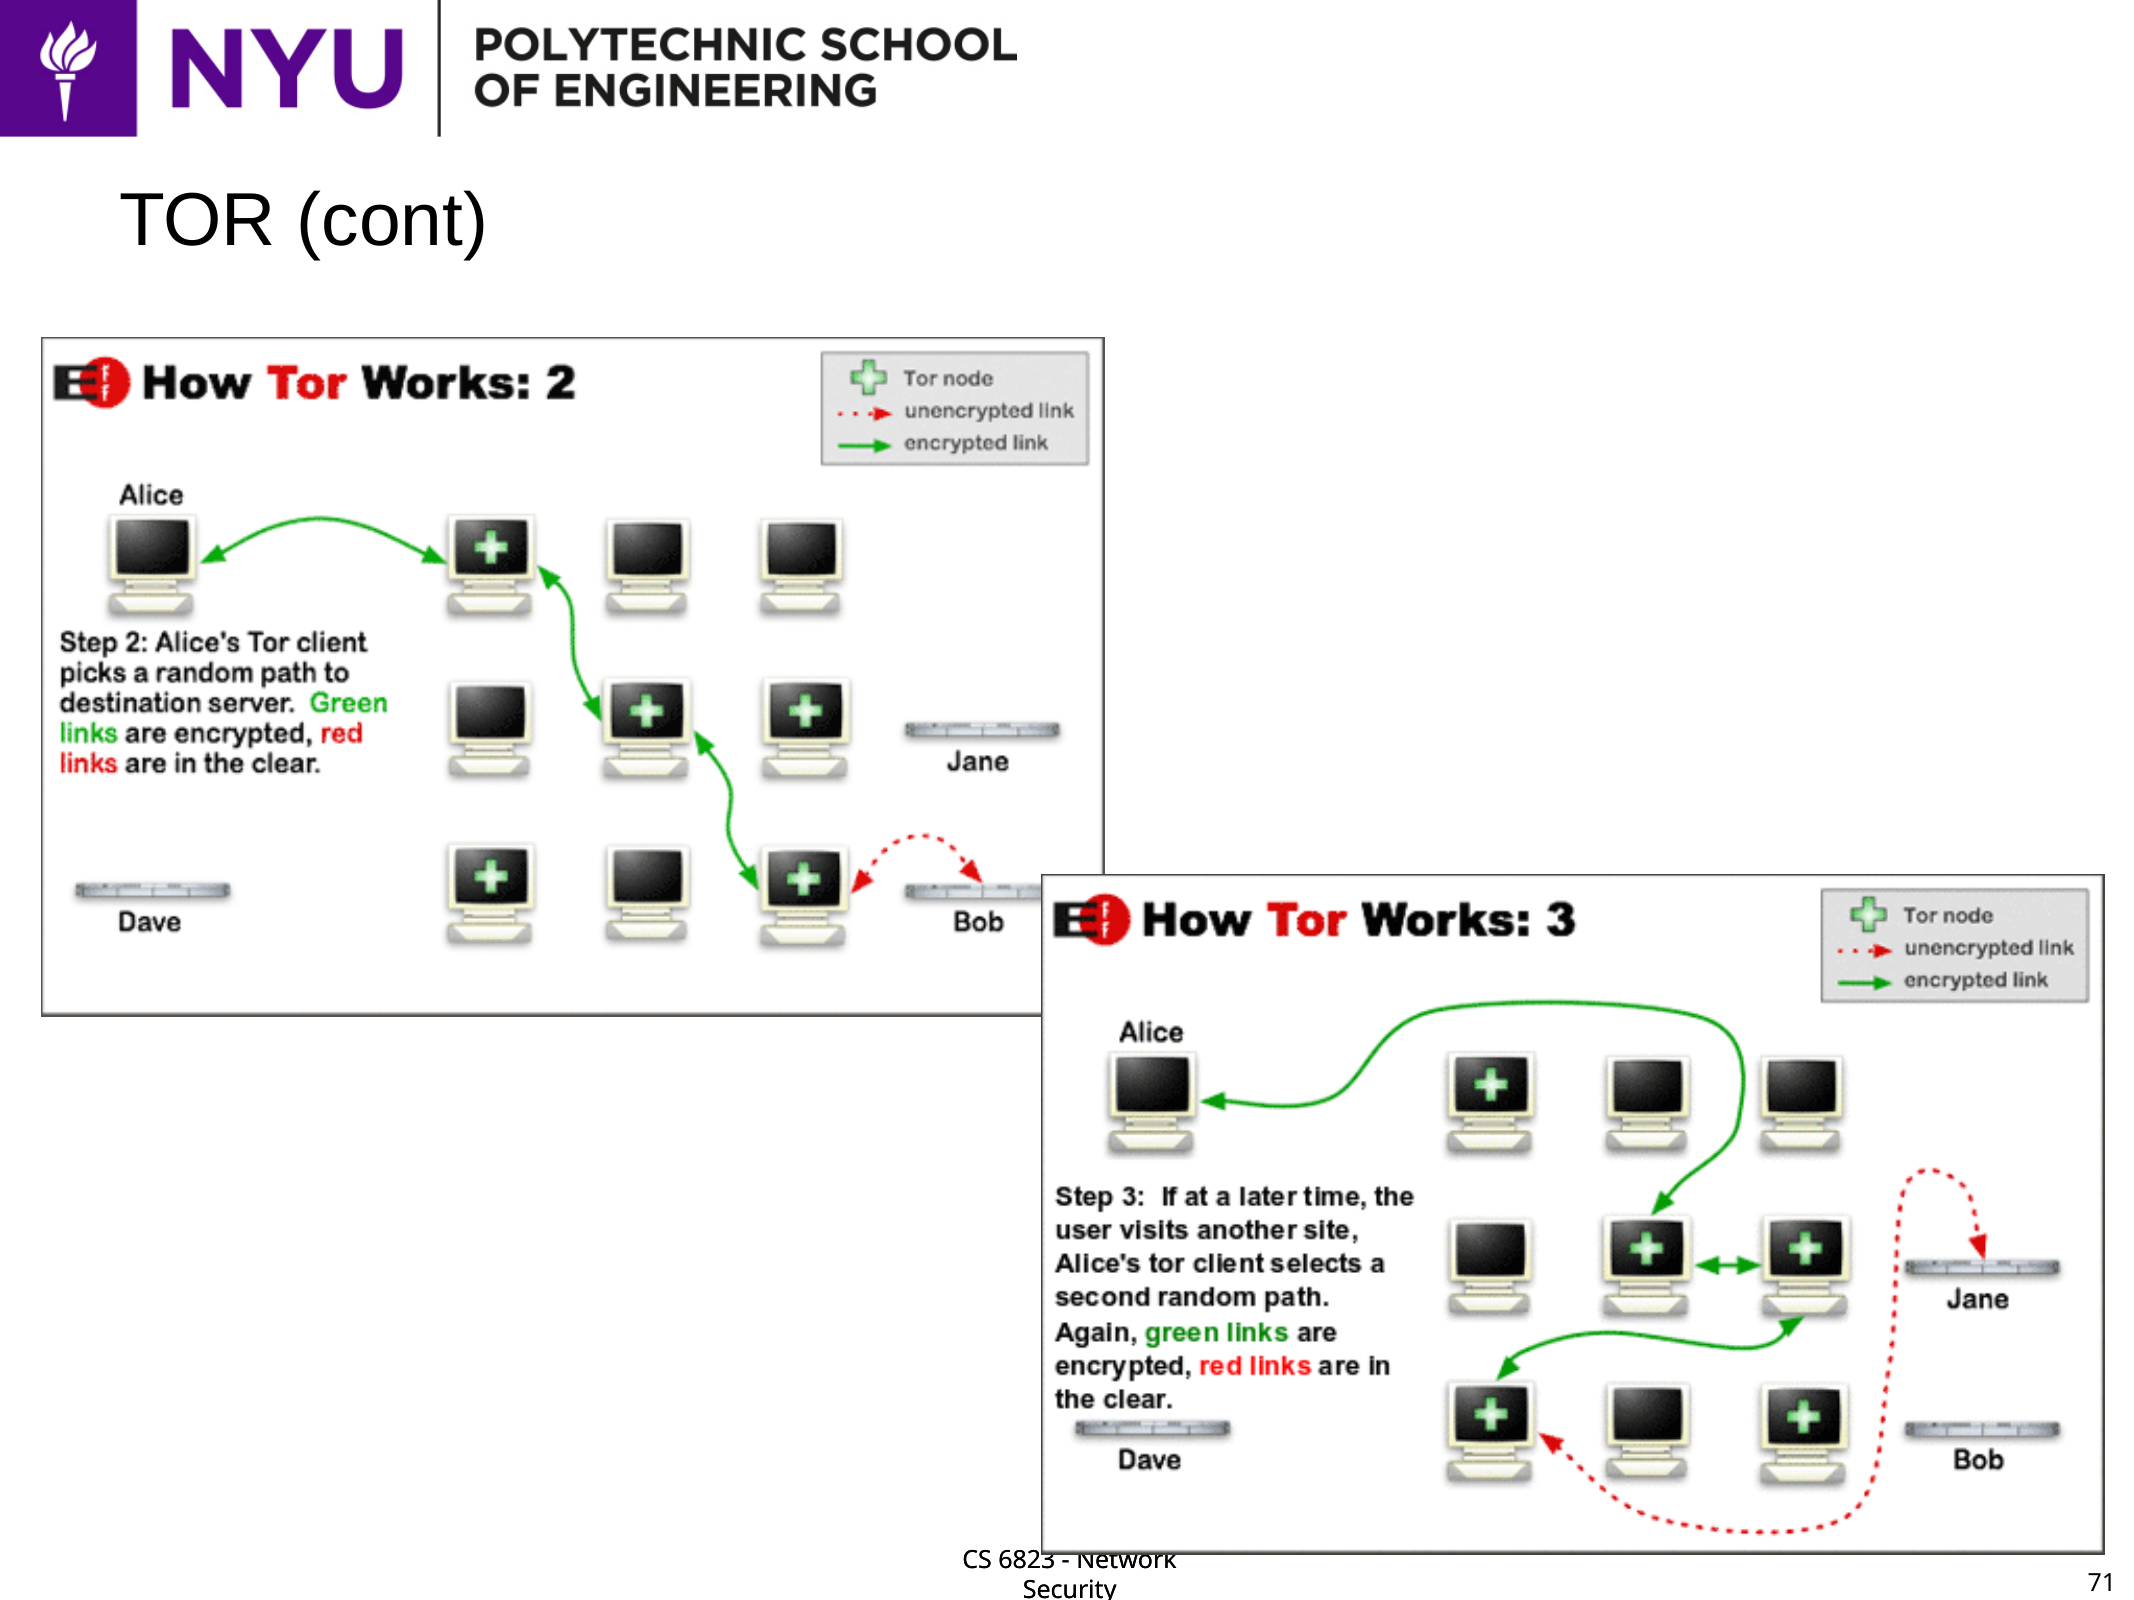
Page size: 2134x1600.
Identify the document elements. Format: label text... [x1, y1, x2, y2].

title TOR (cont) [104, 162, 2024, 286]
text_box CS 6823 - Network Security [912, 1559, 1228, 1589]
slide_number 71 [2066, 1558, 2132, 1599]
picture [0, 0, 1017, 138]
picture [41, 337, 2105, 1555]
